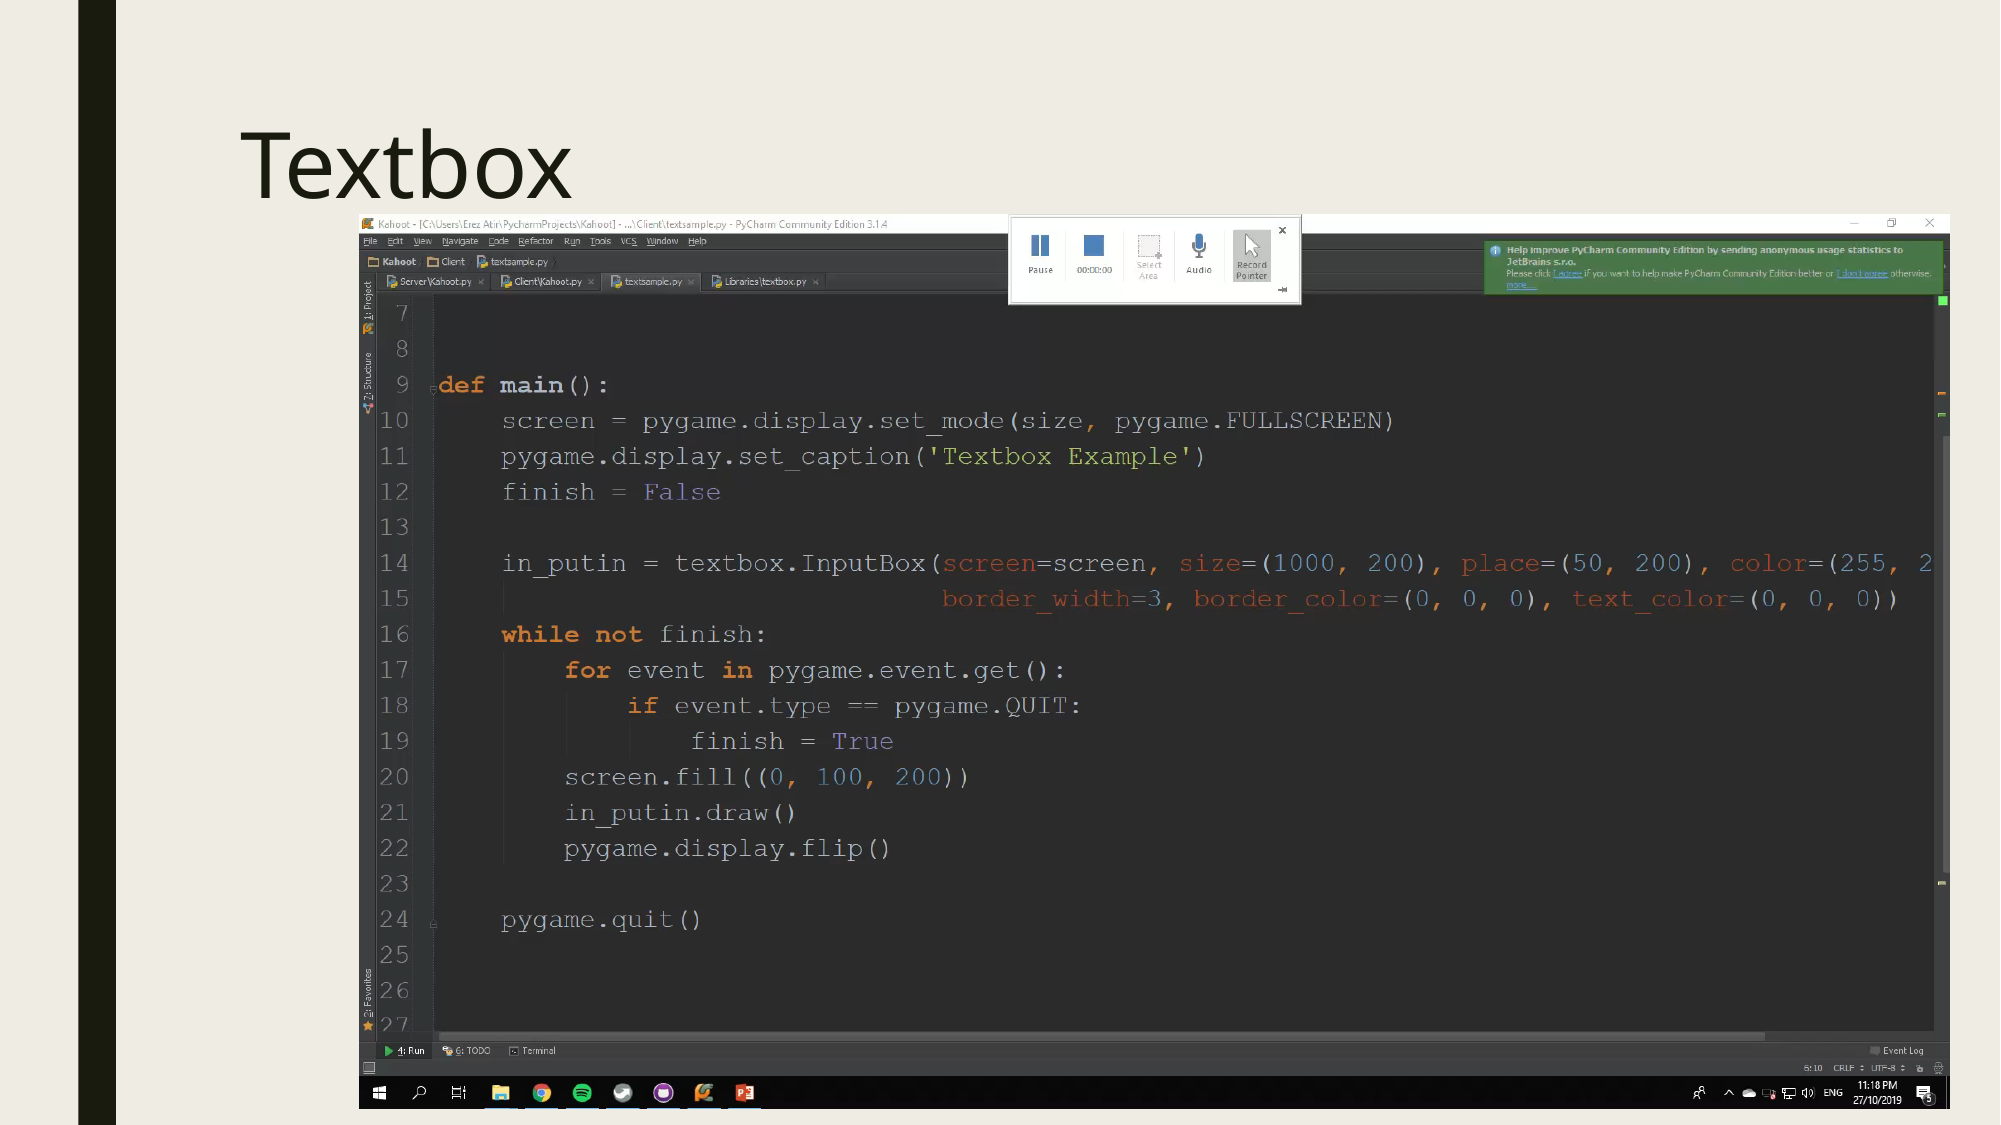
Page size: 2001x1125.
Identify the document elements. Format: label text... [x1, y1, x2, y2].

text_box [358, 213, 1951, 1110]
title Textbox [225, 112, 1800, 357]
